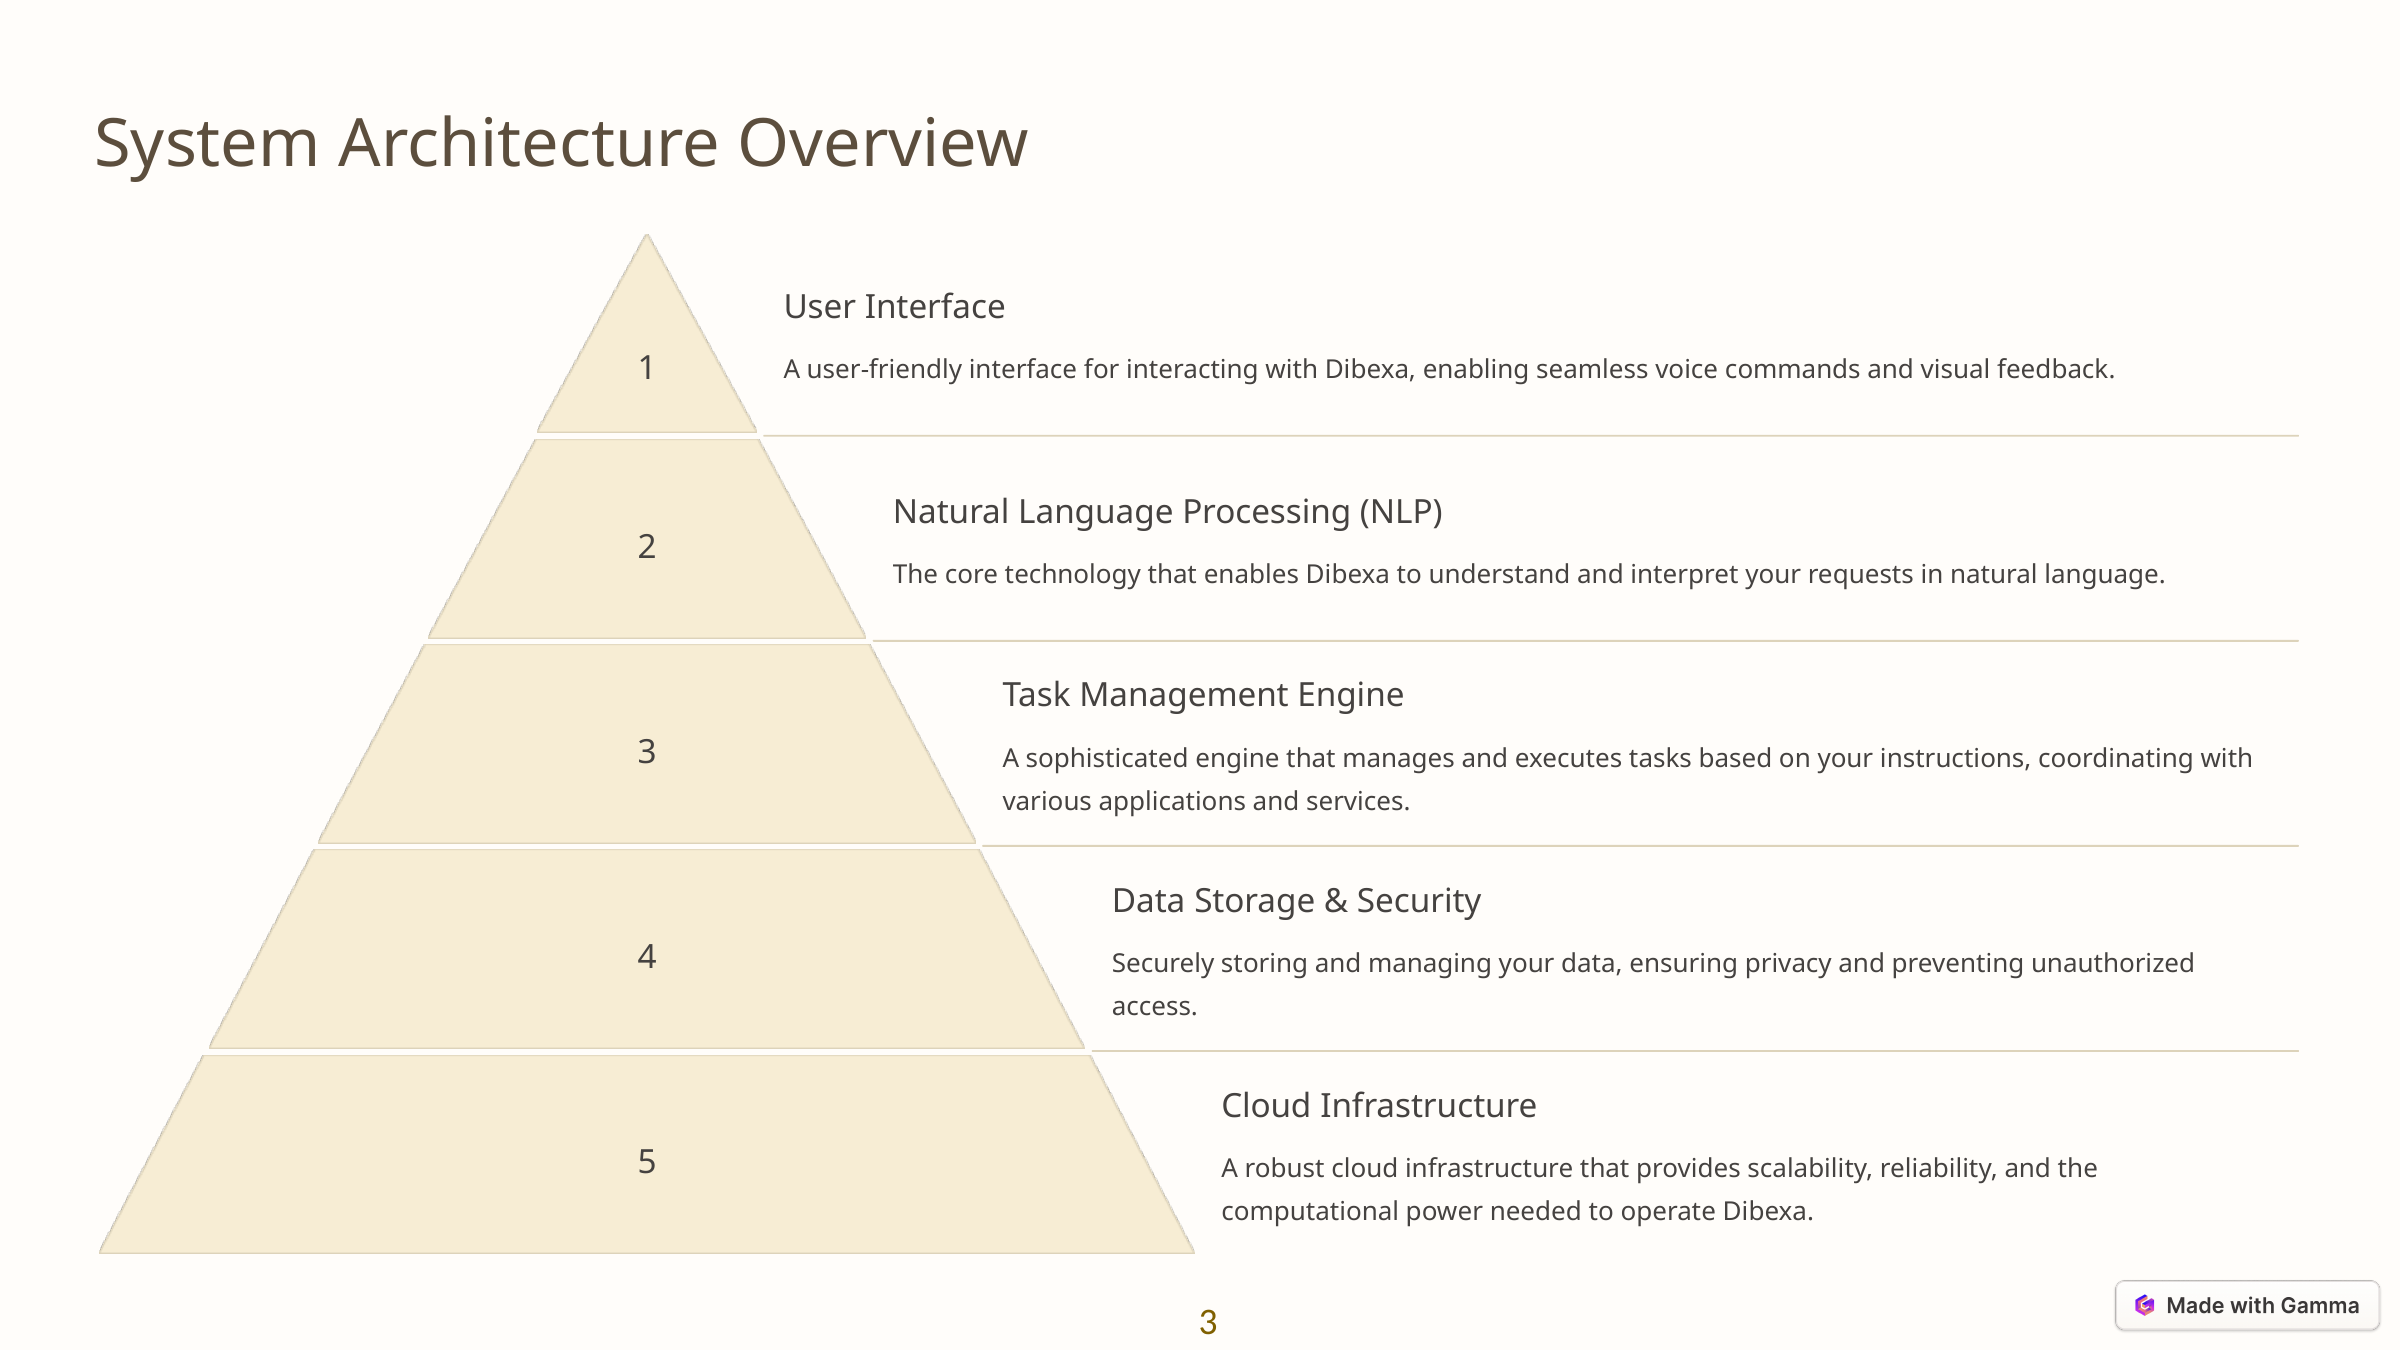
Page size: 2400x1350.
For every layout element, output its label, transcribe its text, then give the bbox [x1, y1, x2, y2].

text_box A robust cloud infrastructure that provides scalability, reliability, and the computational power needed to operate Dibexa. [1221, 1140, 2279, 1227]
text_box System Architecture Overview [94, 96, 1145, 181]
text_box Natural Language Processing (NLP) [892, 488, 1502, 531]
text_box A sophisticated engine that manages and executes tasks based on your instructions, coordinating with various applications and services. [1002, 730, 2279, 817]
picture [2106, 1271, 2389, 1289]
text_box Securely storing and managing your data, ensuring privacy and preventing unauthorized access. [1111, 935, 2279, 1022]
text_box Task Management Engine [1002, 671, 1450, 714]
picture [318, 644, 976, 844]
text_box The core technology that enables Dibexa to understand and interpret your requests in natural language. [892, 546, 2182, 590]
picture [537, 234, 757, 434]
text_box Cloud Infrastructure [1221, 1082, 1577, 1125]
picture [209, 849, 1085, 1049]
text_box Data Storage & Security [1111, 876, 1524, 919]
text_box User Interface [783, 283, 1121, 326]
picture [99, 1055, 1195, 1254]
picture [428, 439, 866, 639]
text_box A user-friendly interface for interacting with Dibexa, enabling seamless voice commands and visual feedback. [783, 341, 2148, 385]
text_box 3 [1183, 1289, 2400, 1350]
